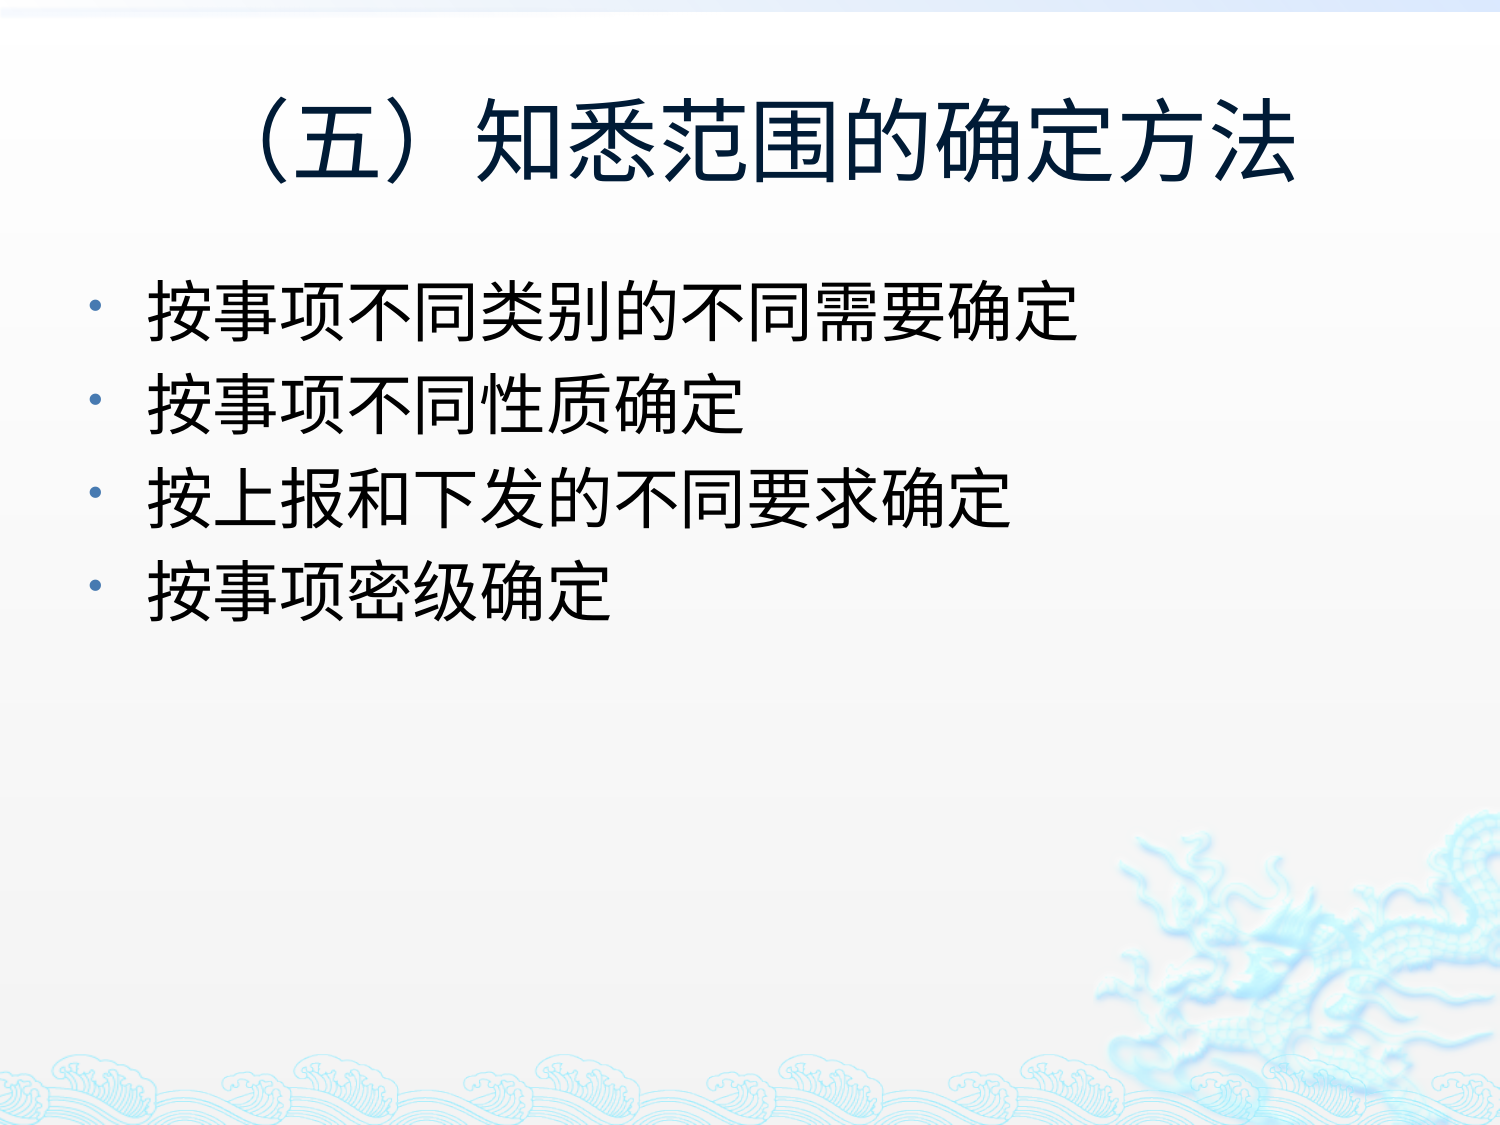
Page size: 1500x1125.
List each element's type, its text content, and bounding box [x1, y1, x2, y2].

title （五）知悉范围的确定方法 [75, 45, 1425, 233]
list 按事项不同类别的不同需要确定 按事项不同性质确定 按上报和下发的不同要求确定 按事项密级确定 [75, 262, 1425, 1005]
